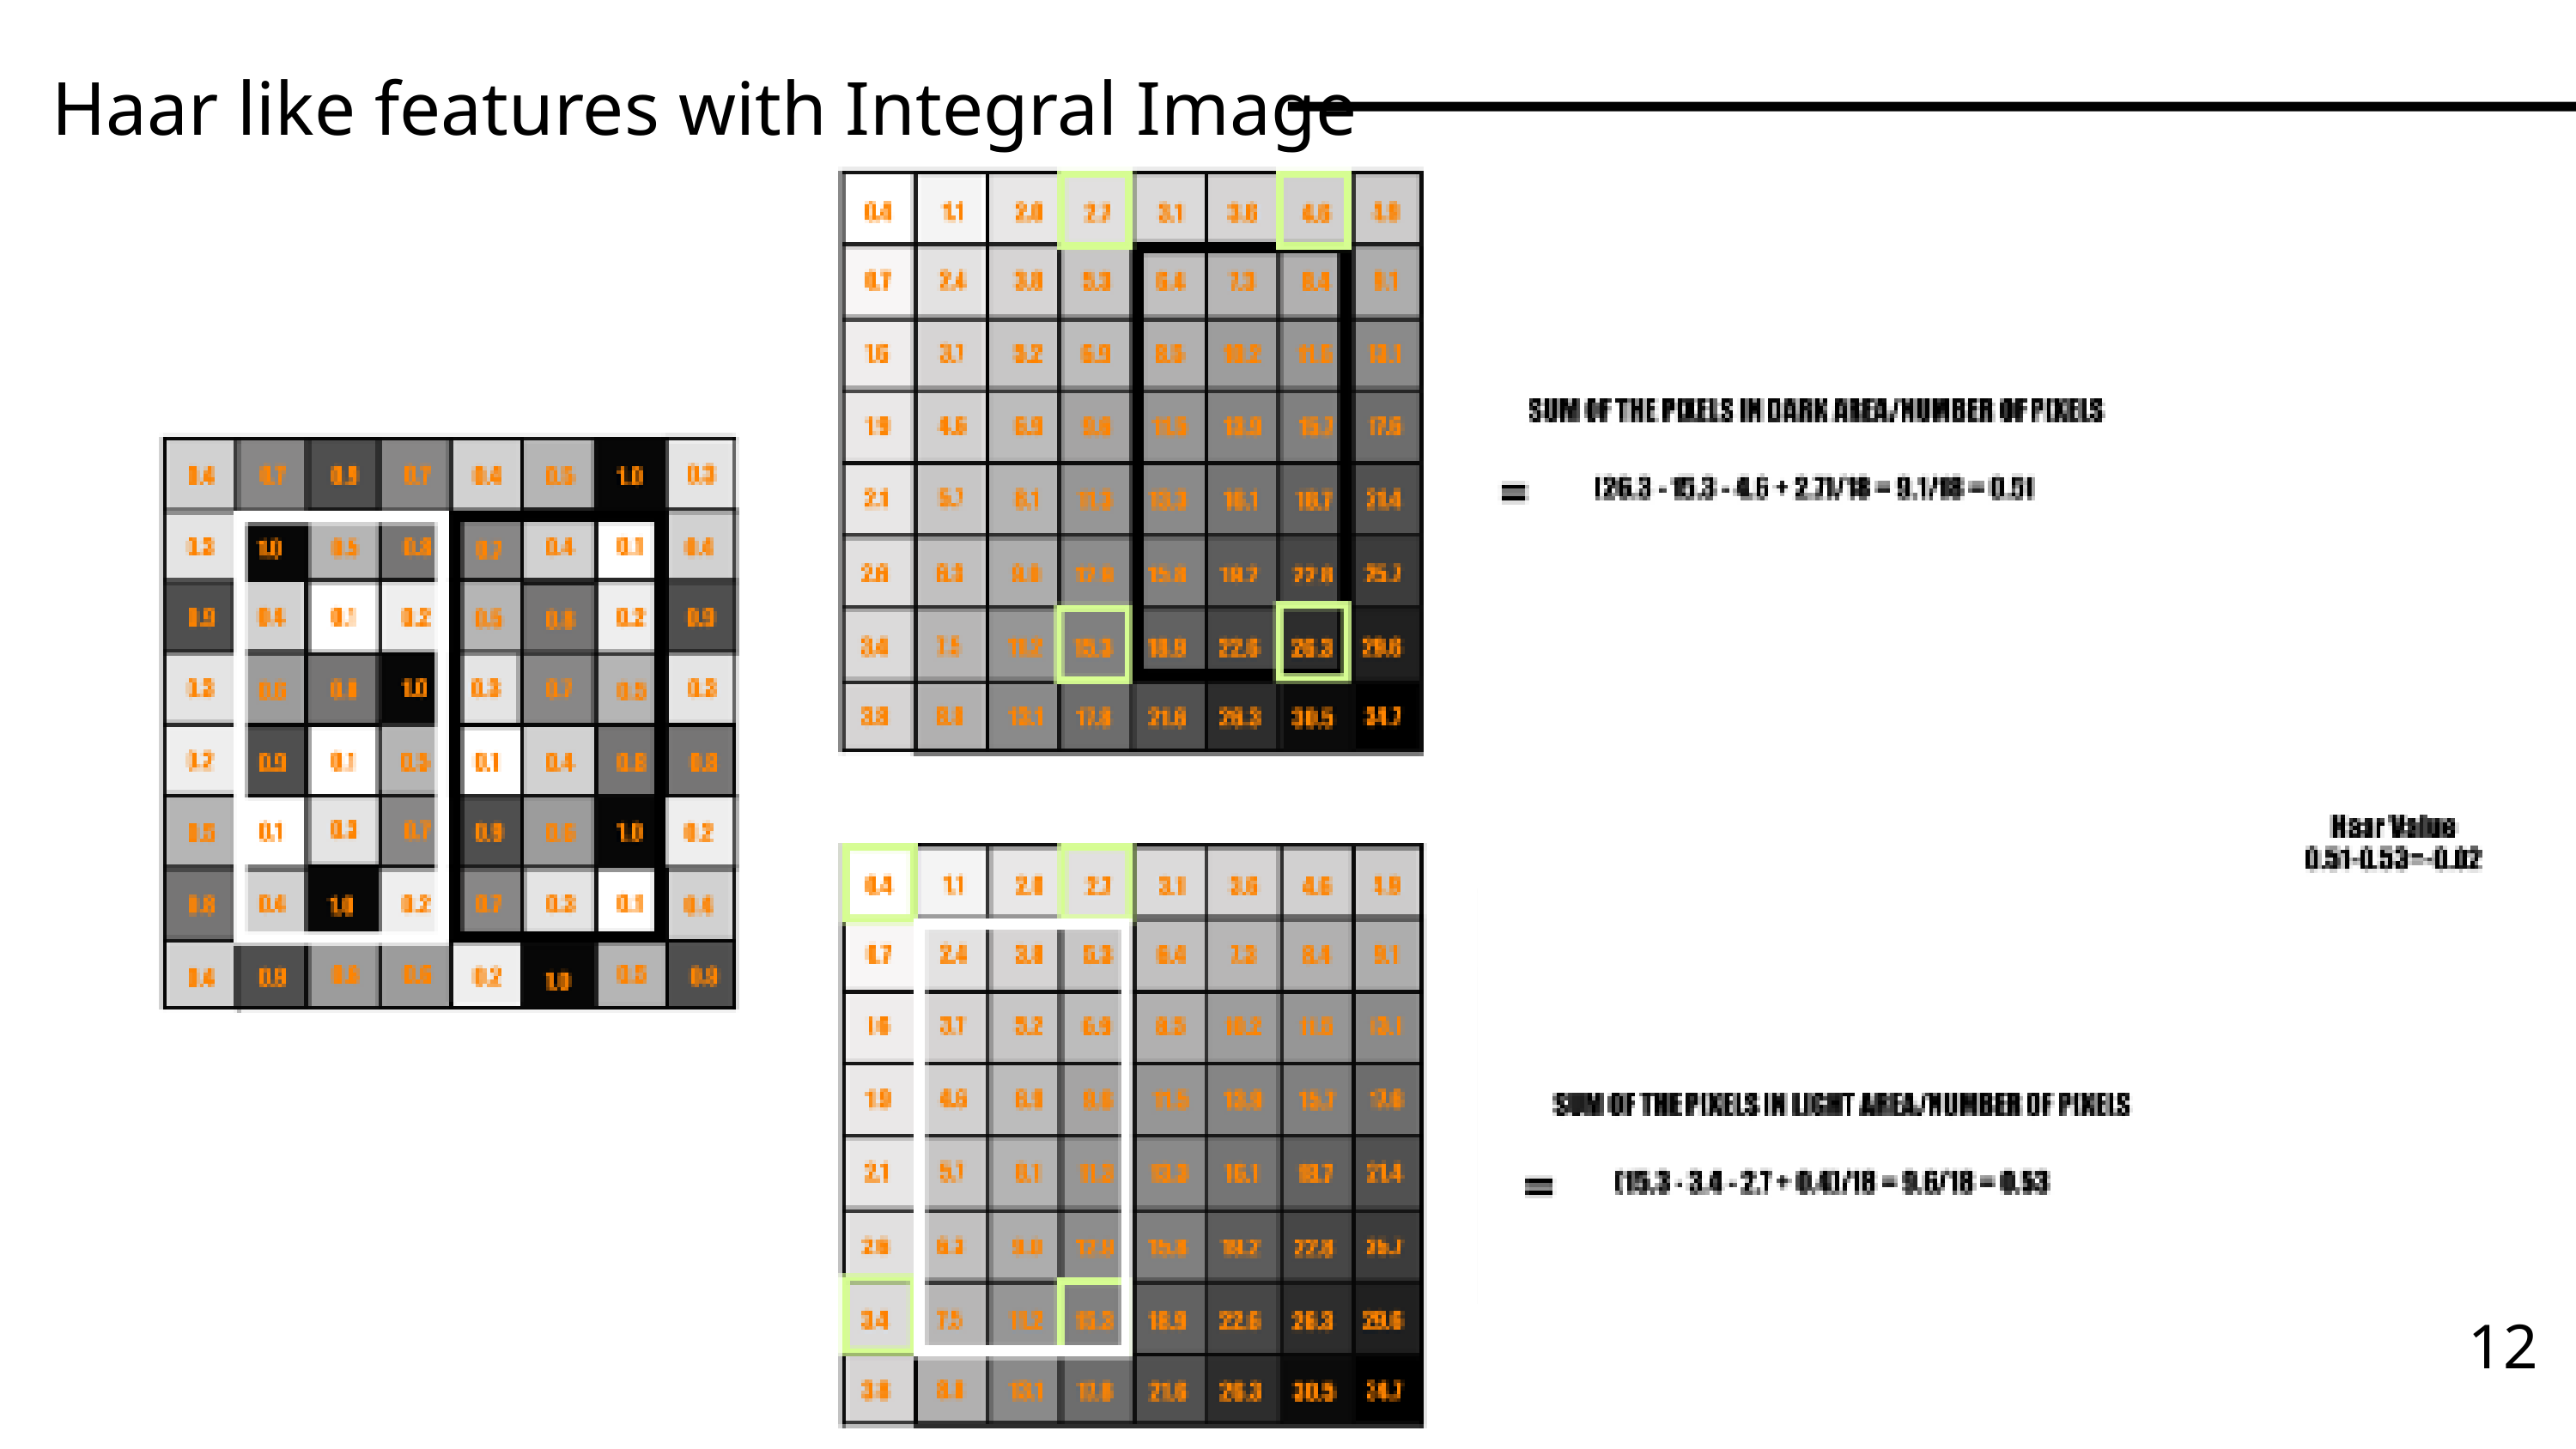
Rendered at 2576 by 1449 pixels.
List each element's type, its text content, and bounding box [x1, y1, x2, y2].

picture [818, 158, 1444, 1435]
text_box Haar like features with Integral Image [52, 47, 1518, 150]
text_box [1287, 101, 2576, 112]
picture [1477, 247, 2510, 1304]
picture [144, 419, 755, 1029]
text_box 12 [2468, 1295, 2550, 1381]
